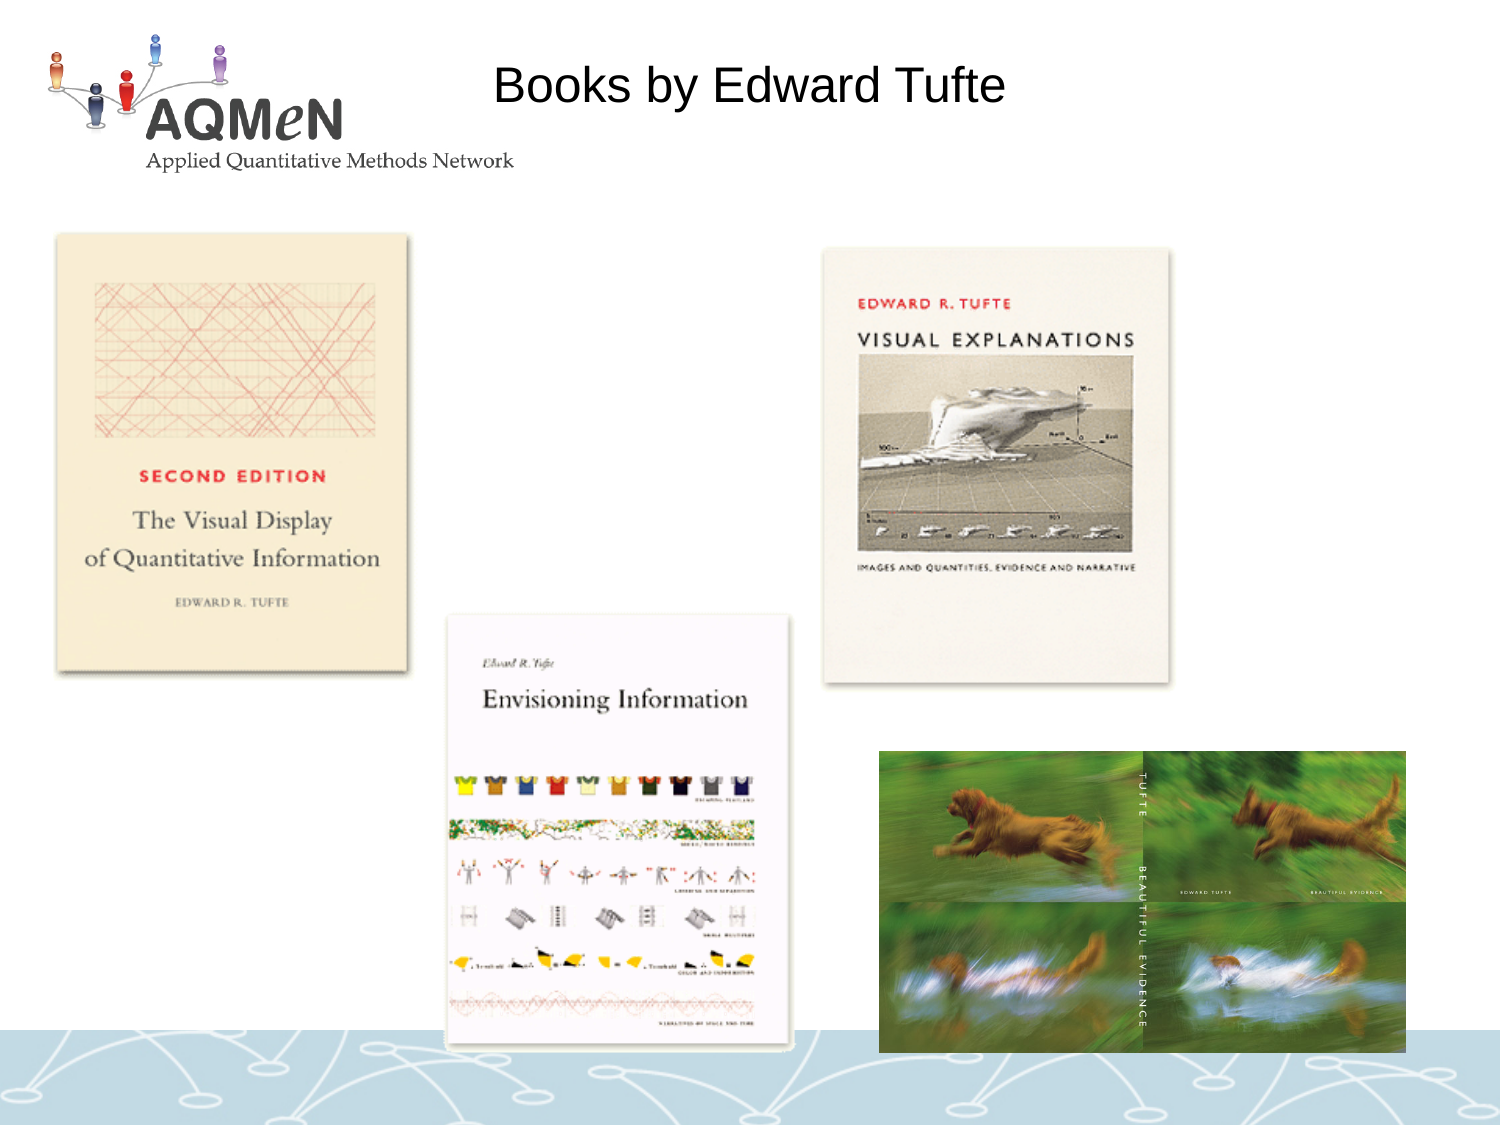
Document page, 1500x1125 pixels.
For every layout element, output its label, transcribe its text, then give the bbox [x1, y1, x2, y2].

picture [47, 34, 514, 173]
title Books by Edward Tufte [75, 45, 1425, 233]
picture [0, 609, 1500, 1125]
picture [52, 219, 421, 685]
picture [820, 243, 1178, 733]
